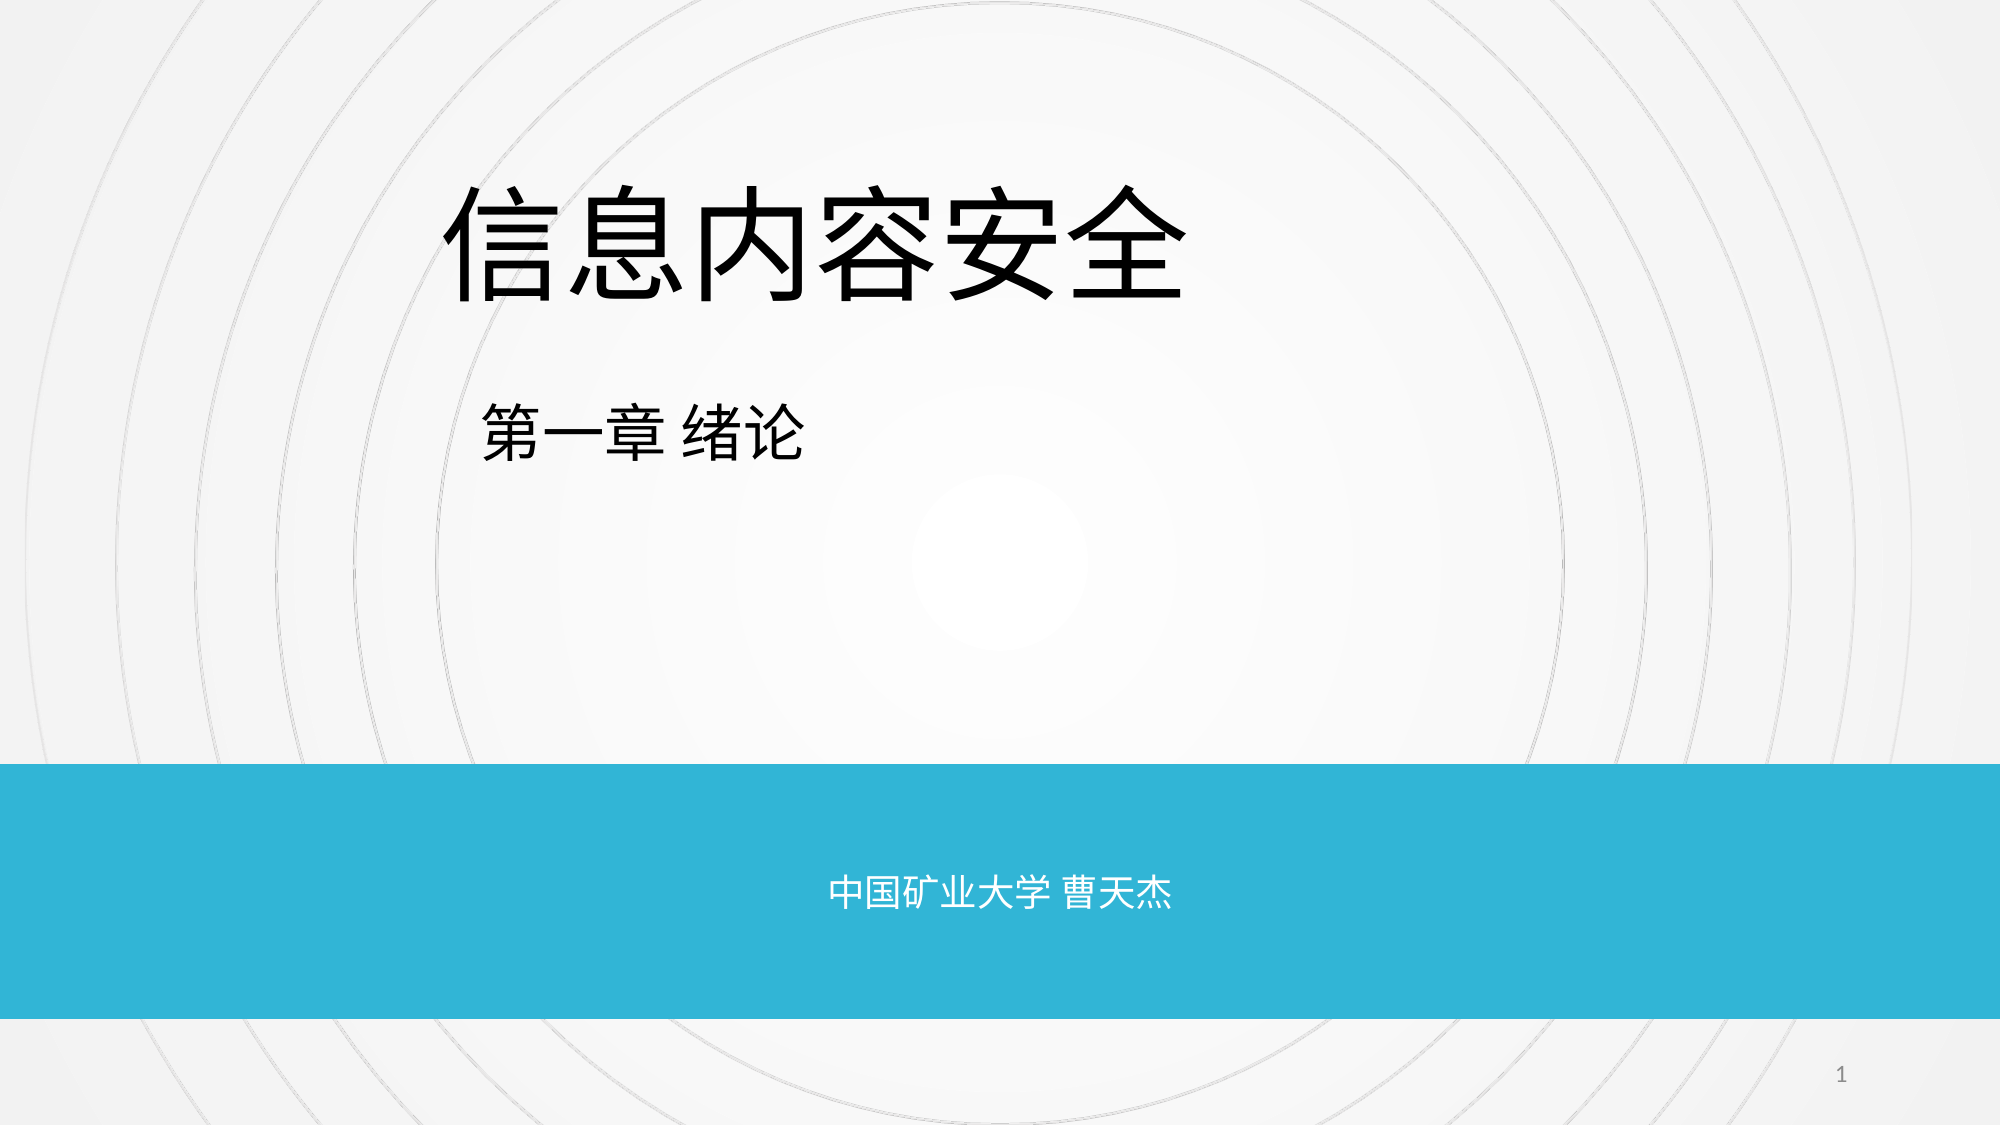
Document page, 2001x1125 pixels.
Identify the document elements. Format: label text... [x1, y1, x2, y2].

text_box 第一章 绪论 [464, 386, 1628, 477]
slide_number 1 [1412, 1042, 1863, 1103]
text_box 信息内容安全 [424, 158, 1628, 324]
text_box 中国矿业大学 曹天杰 [0, 763, 2000, 1020]
picture [24, 1020, 1913, 1125]
picture [24, 0, 1913, 763]
